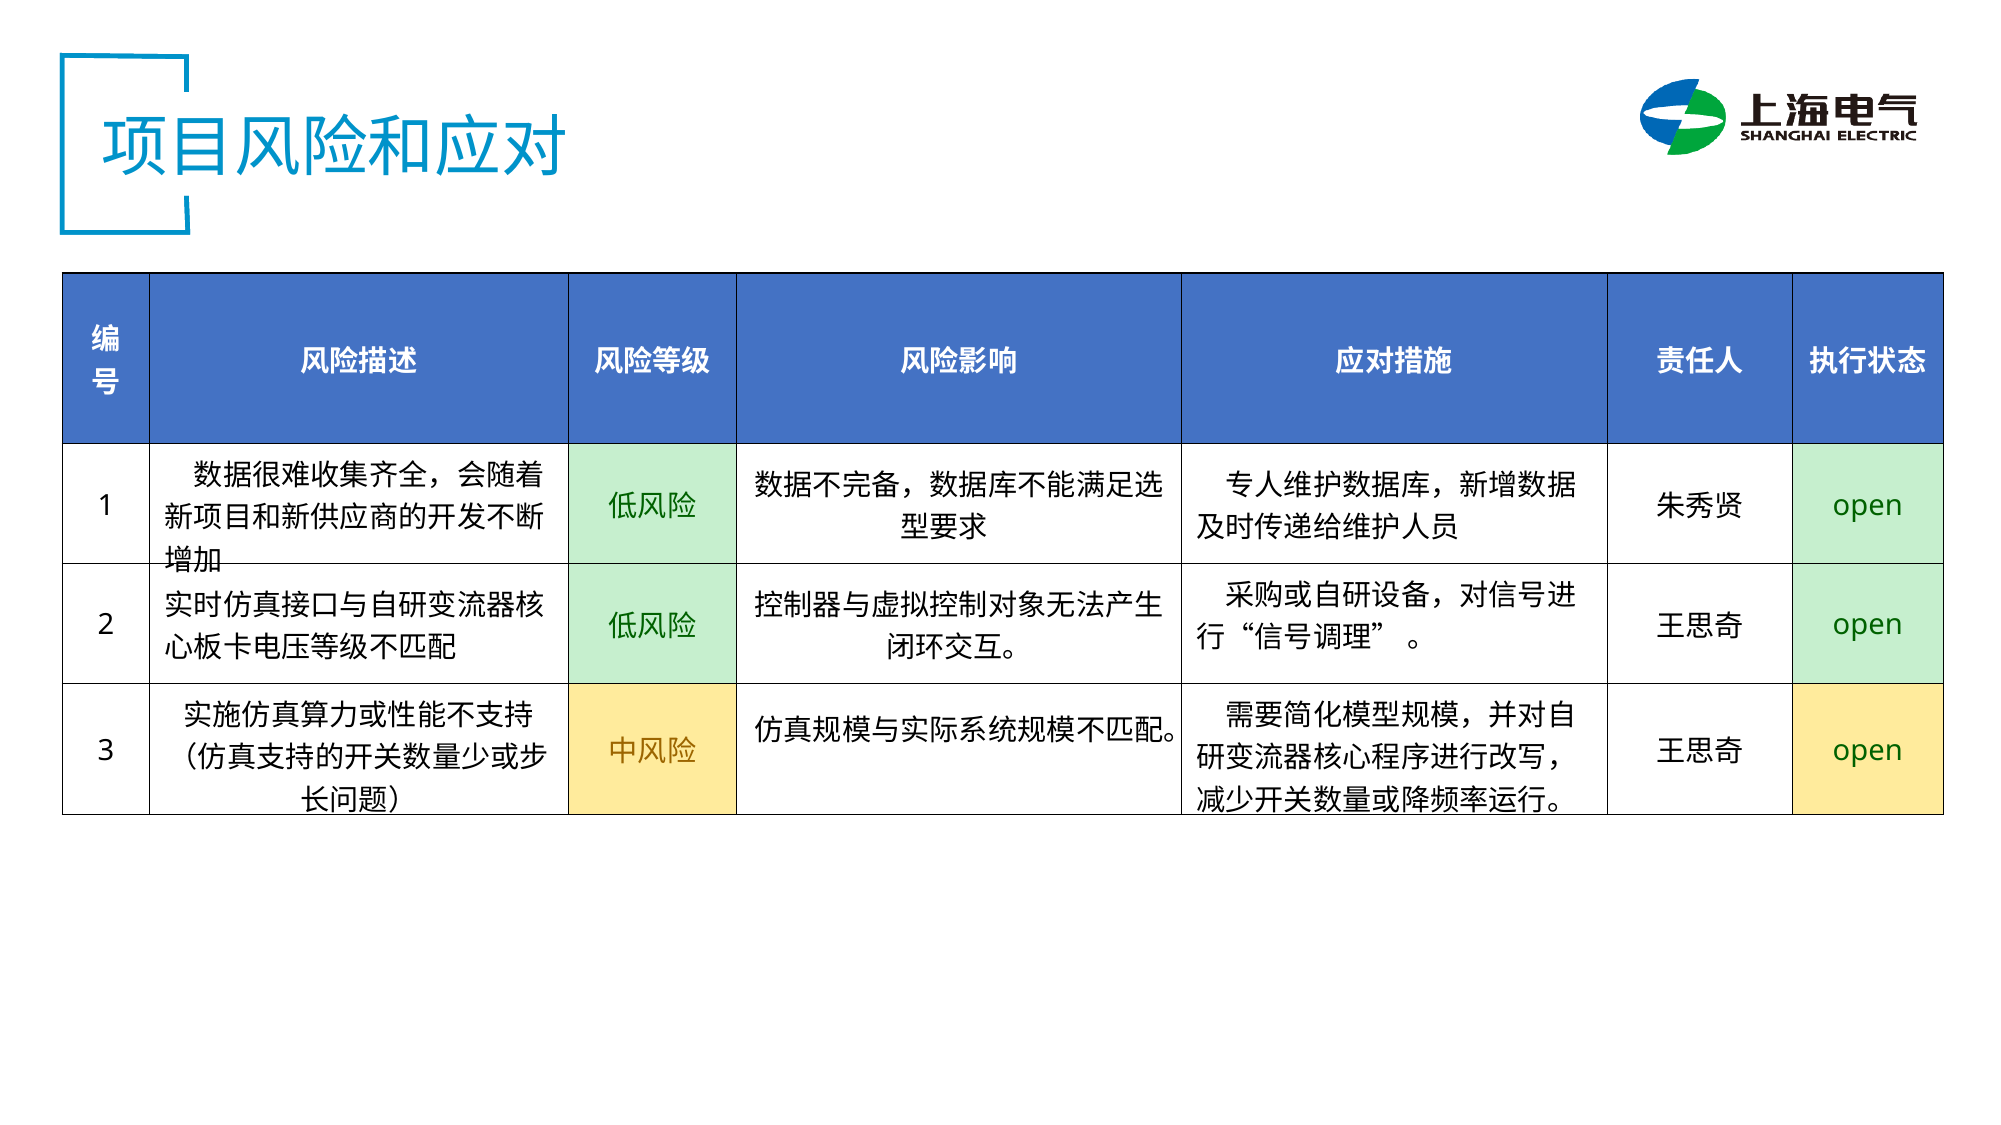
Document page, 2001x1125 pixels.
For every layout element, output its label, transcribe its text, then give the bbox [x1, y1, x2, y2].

table_cell 需要简化模型规模，并对自研变流器核心程序进行改写，减少开关数量或降频率运行。 [1182, 684, 1607, 814]
table_cell 低风险 [569, 564, 736, 683]
table_cell 数据很难收集齐全，会随着新项目和新供应商的开发不断增加 [150, 444, 568, 563]
table_cell 数据不完备，数据库不能满足选型要求 [737, 444, 1181, 563]
table_header 责任人 [1608, 274, 1792, 443]
text_box 项目风险和应对 [187, 95, 1467, 191]
table_cell 中风险 [569, 684, 736, 814]
table_cell open [1793, 444, 1943, 563]
table_header 风险等级 [569, 274, 736, 443]
table_cell open [1793, 684, 1943, 814]
table_cell 王思奇 [1608, 684, 1792, 814]
table_cell 1 [63, 444, 149, 563]
table_header 风险影响 [737, 274, 1181, 443]
table_header 应对措施 [1182, 274, 1607, 443]
table_cell 3 [63, 684, 149, 814]
table_header 风险描述 [150, 274, 568, 443]
table_cell 低风险 [569, 444, 736, 563]
table_cell 朱秀贤 [1608, 444, 1792, 563]
text_box [61, 54, 189, 234]
table_cell 采购或自研设备，对信号进行“信号调理” 。 [1182, 564, 1607, 683]
table_cell open [1793, 564, 1943, 683]
table_cell 实时仿真接口与自研变流器核心板卡电压等级不匹配 [150, 564, 568, 683]
table_cell 2 [63, 564, 149, 683]
table_cell 王思奇 [1608, 564, 1792, 683]
table_header 执行状态 [1793, 274, 1943, 443]
table_cell 仿真规模与实际系统规模不匹配。 [737, 684, 1181, 814]
table_cell 控制器与虚拟控制对象无法产生闭环交互。 [737, 564, 1181, 683]
table_cell 实施仿真算力或性能不支持（仿真支持的开关数量少或步长问题） [150, 684, 568, 814]
table_header 编号 [63, 274, 149, 443]
table_cell 专人维护数据库，新增数据及时传递给维护人员 [1182, 444, 1607, 563]
picture [1640, 76, 1925, 157]
